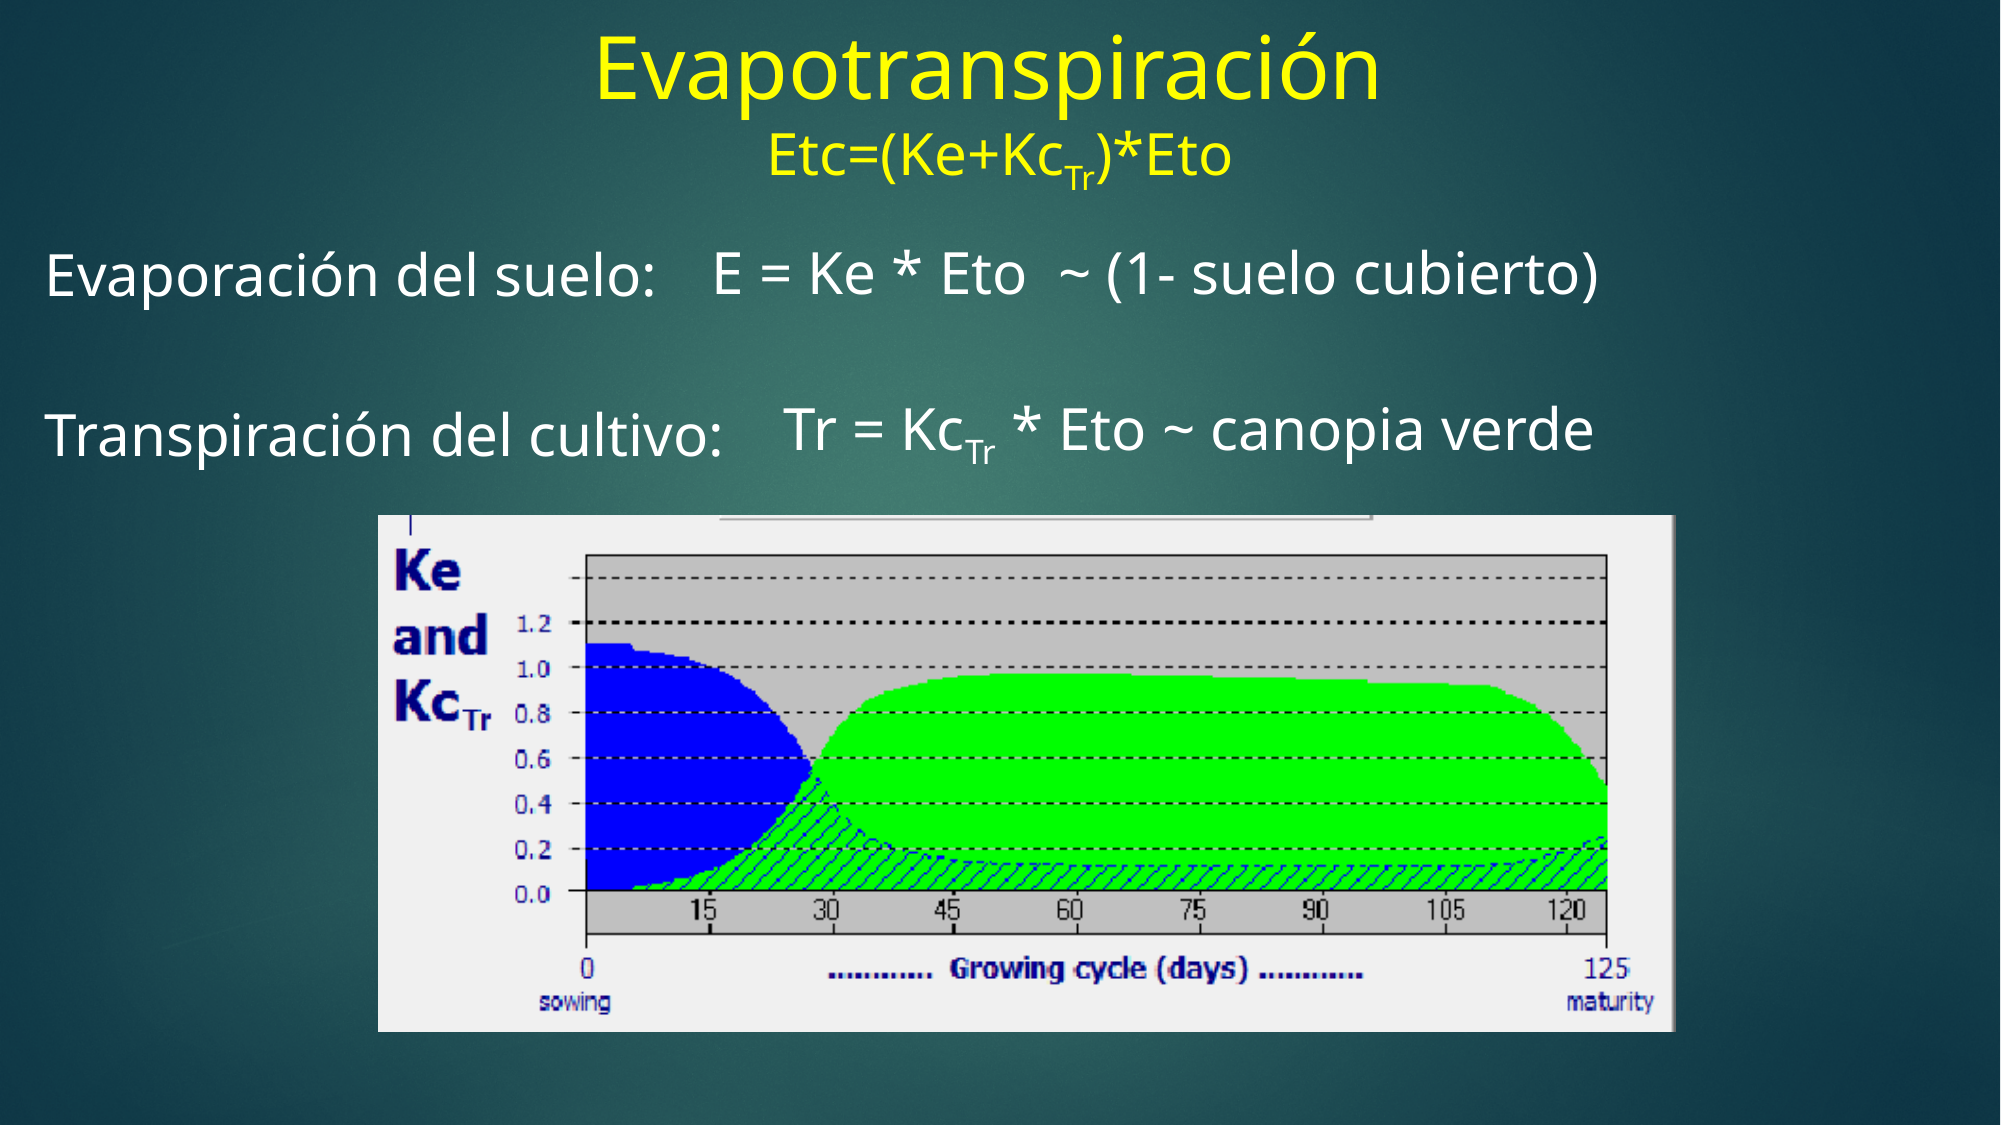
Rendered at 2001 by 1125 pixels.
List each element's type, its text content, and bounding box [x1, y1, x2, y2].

title Evapotranspiración Etc=(Ke+KcTr)*Eto [0, 5, 2000, 157]
text_box Evaporación del suelo: Transpiración del cultivo: [30, 230, 2000, 476]
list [377, 515, 1676, 1032]
text_box E = Ke * Eto ~ (1- suelo cubierto) [697, 229, 1720, 315]
text_box Tr = KcTr * Eto ~ canopia verde [769, 384, 1720, 479]
